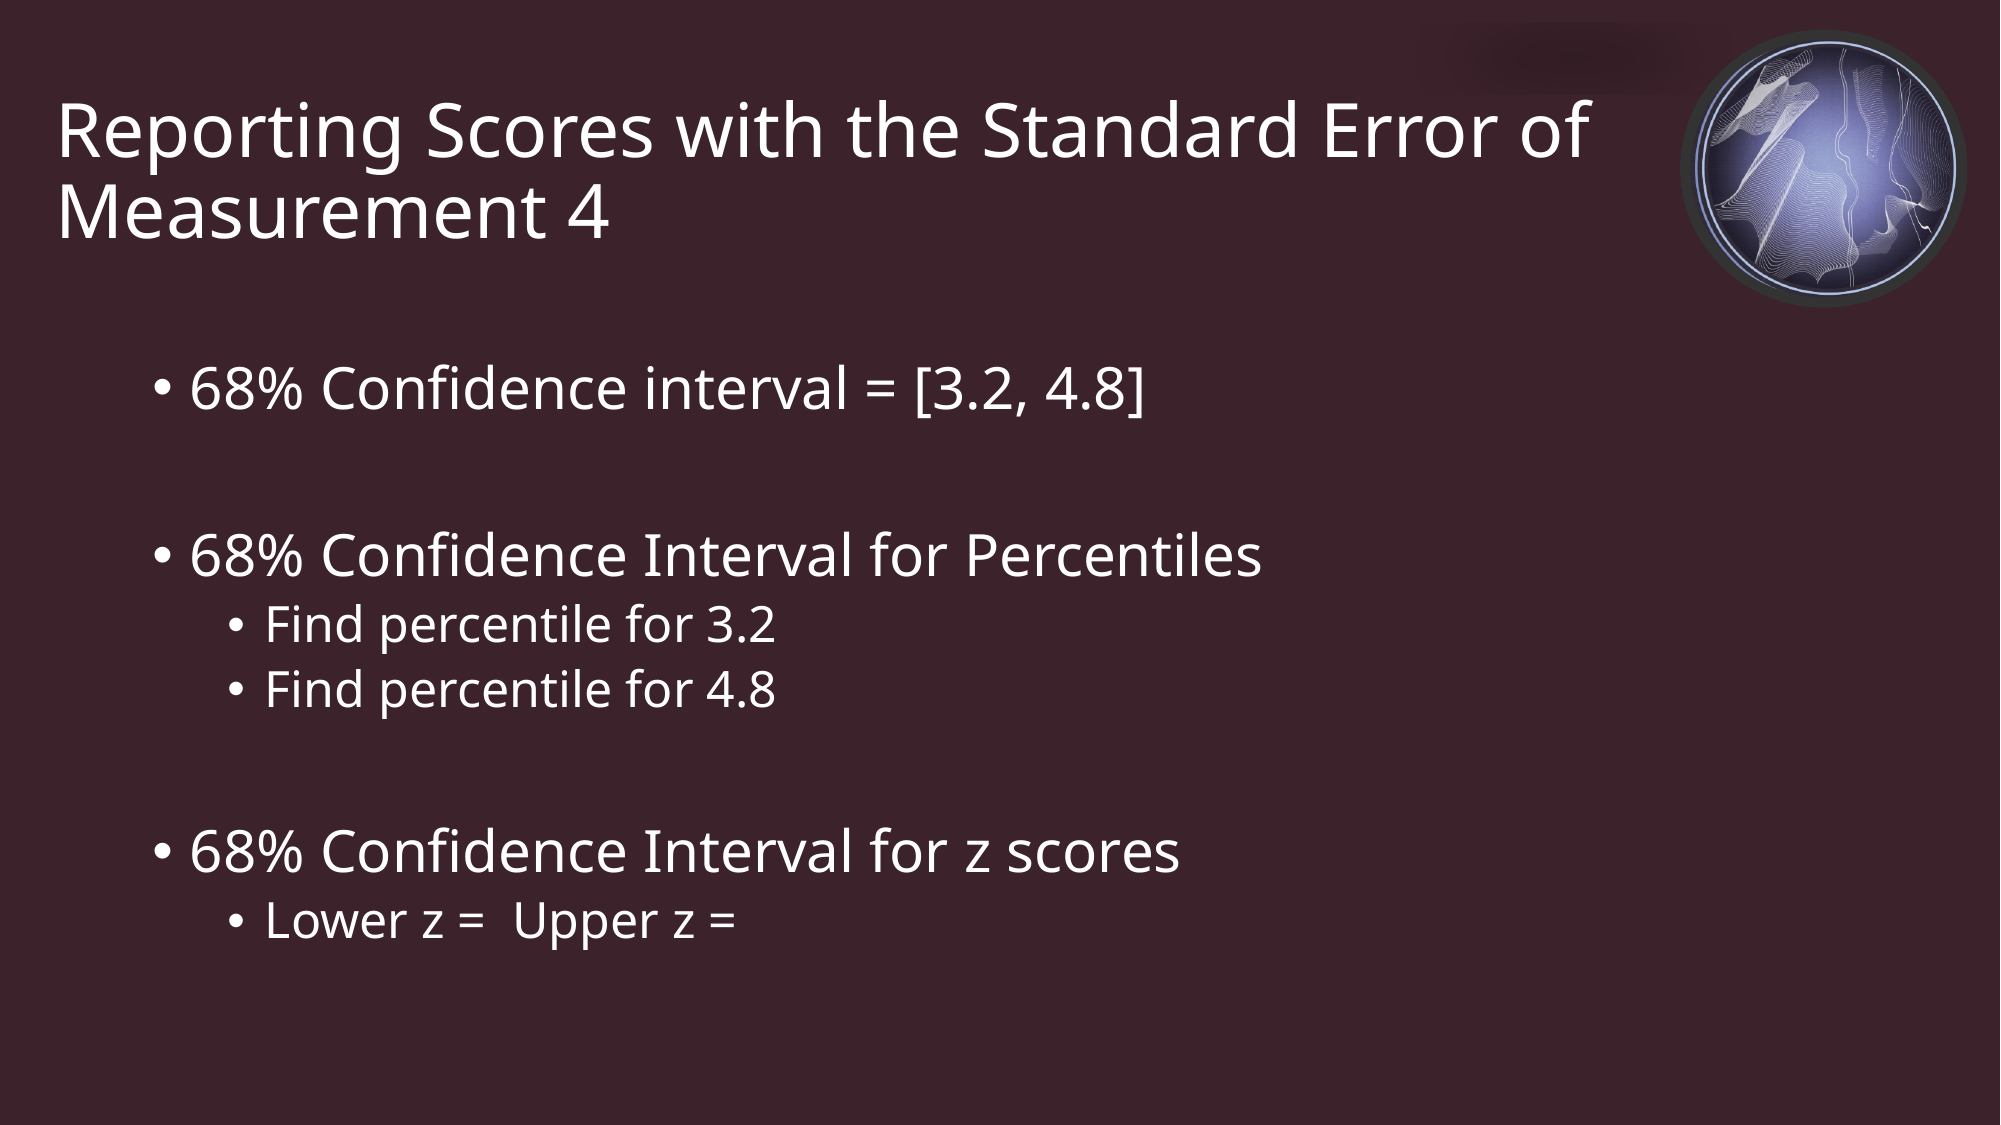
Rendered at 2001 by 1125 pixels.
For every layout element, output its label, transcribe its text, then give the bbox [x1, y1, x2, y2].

picture [1691, 40, 1956, 297]
title Reporting Scores with the Standard Error of Measurement 4 [40, 65, 1683, 283]
